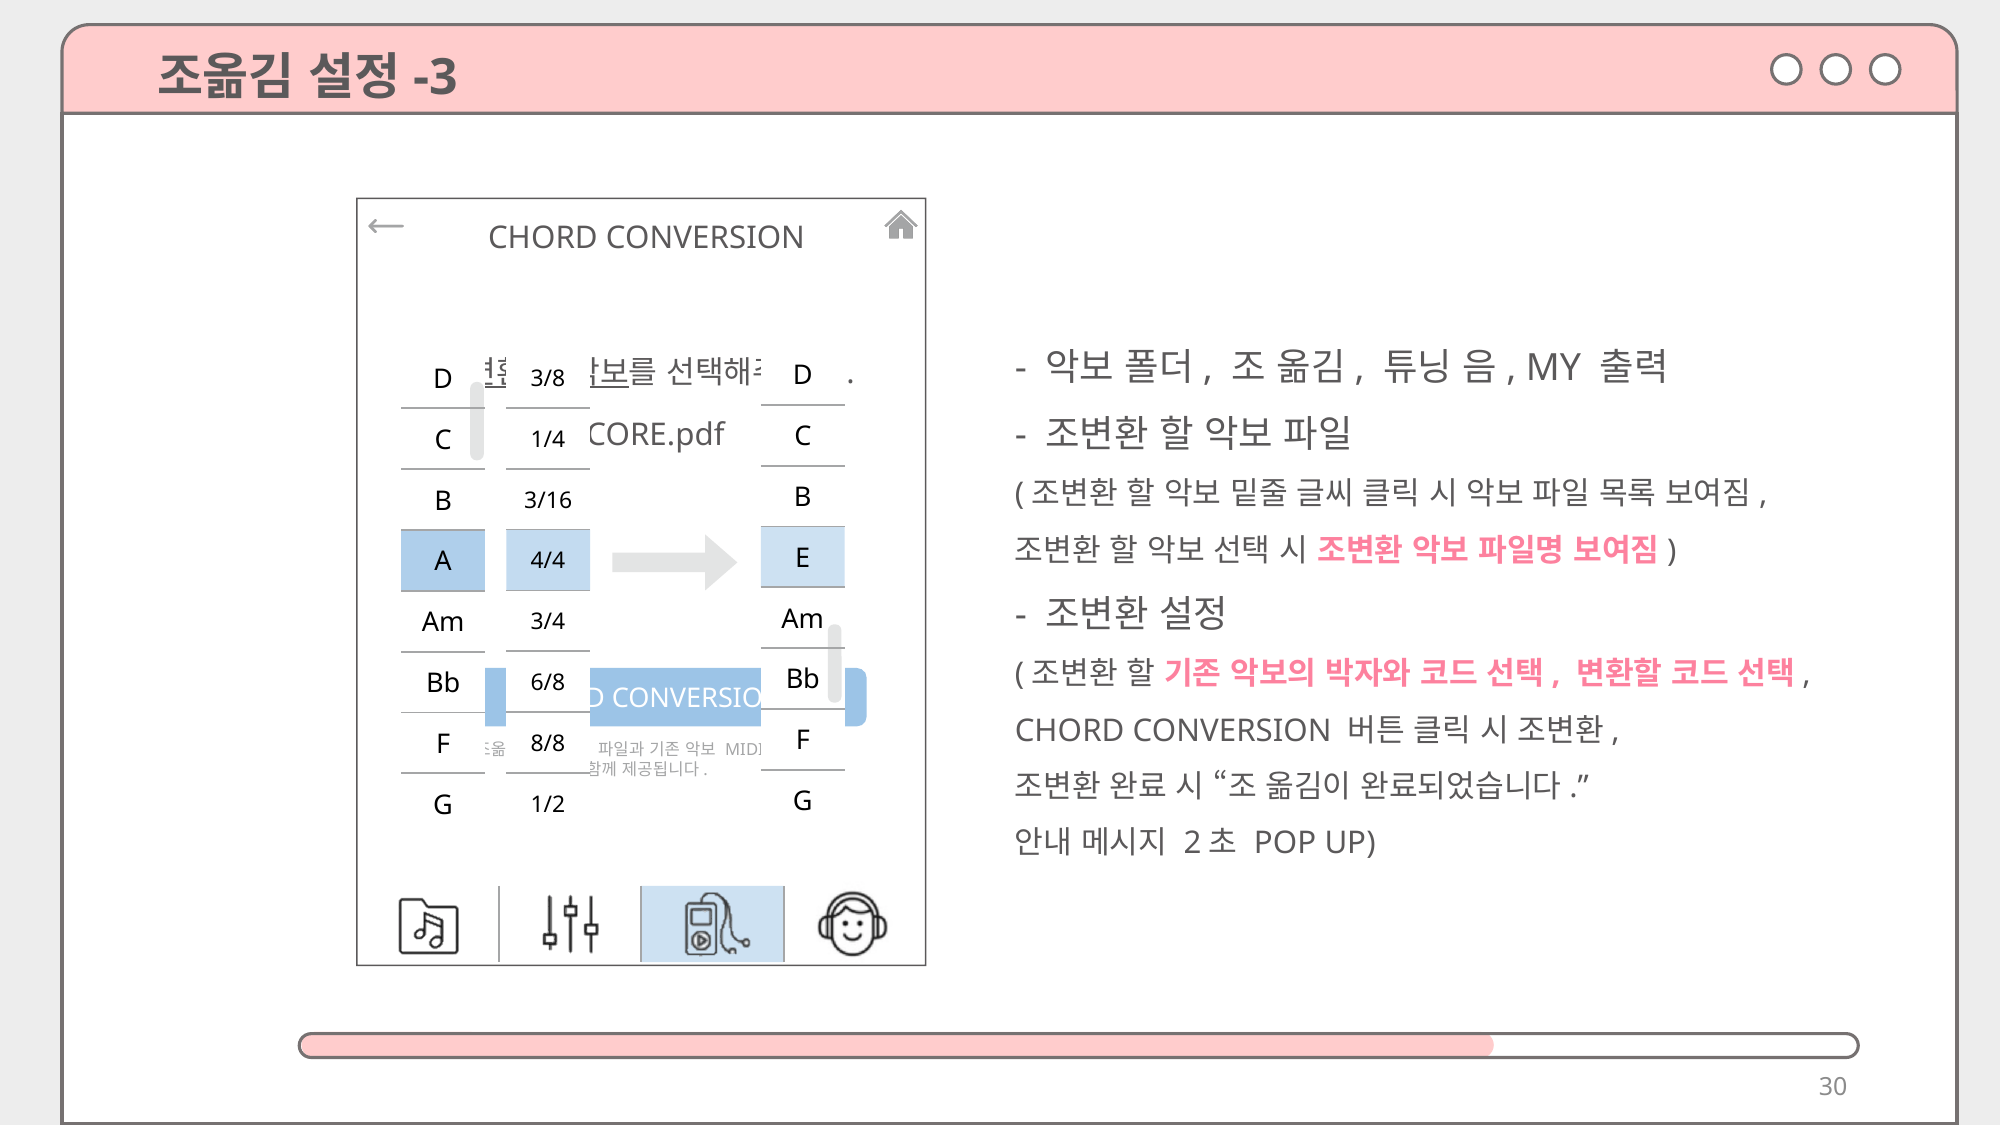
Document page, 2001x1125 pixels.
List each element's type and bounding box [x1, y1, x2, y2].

picture [367, 207, 405, 245]
picture [528, 876, 619, 959]
picture [809, 881, 895, 963]
picture [882, 205, 920, 243]
text_box [61, 24, 1958, 1124]
picture [383, 883, 474, 965]
picture [669, 877, 761, 961]
